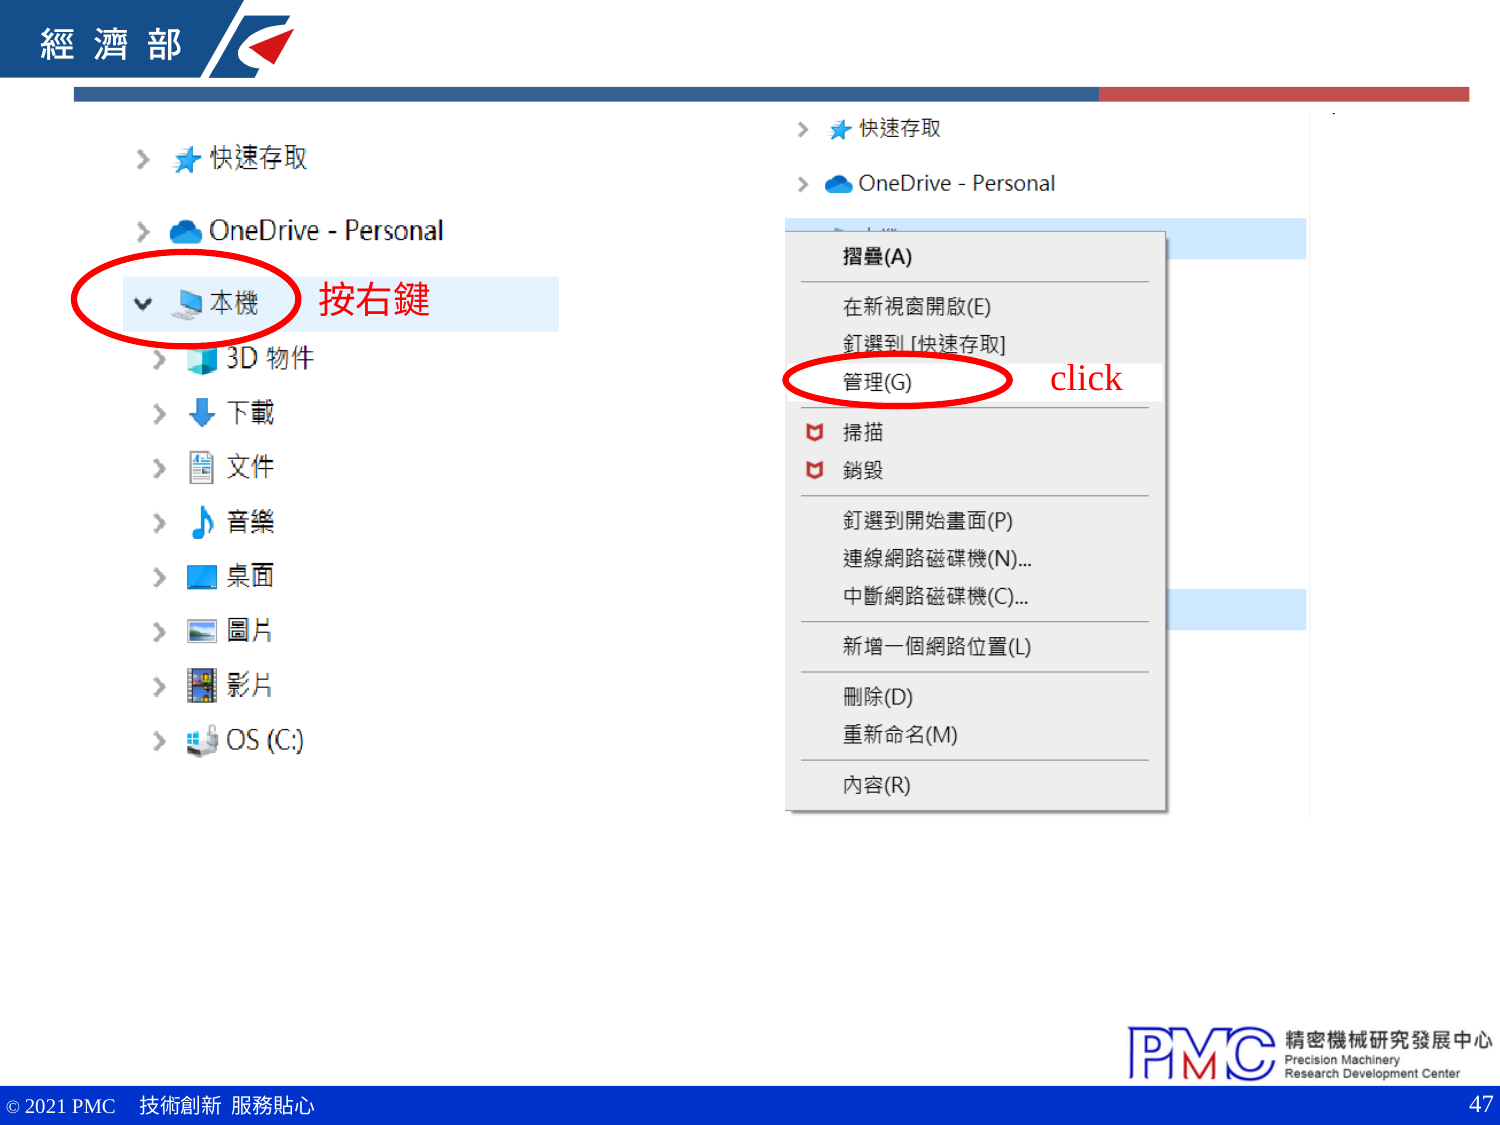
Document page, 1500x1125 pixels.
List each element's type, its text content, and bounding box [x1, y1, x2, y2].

picture [1126, 1024, 1493, 1083]
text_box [73, 86, 1470, 102]
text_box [73, 135, 560, 769]
slide_number 47 [1439, 1086, 1500, 1124]
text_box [785, 113, 1335, 819]
picture [0, 0, 294, 78]
